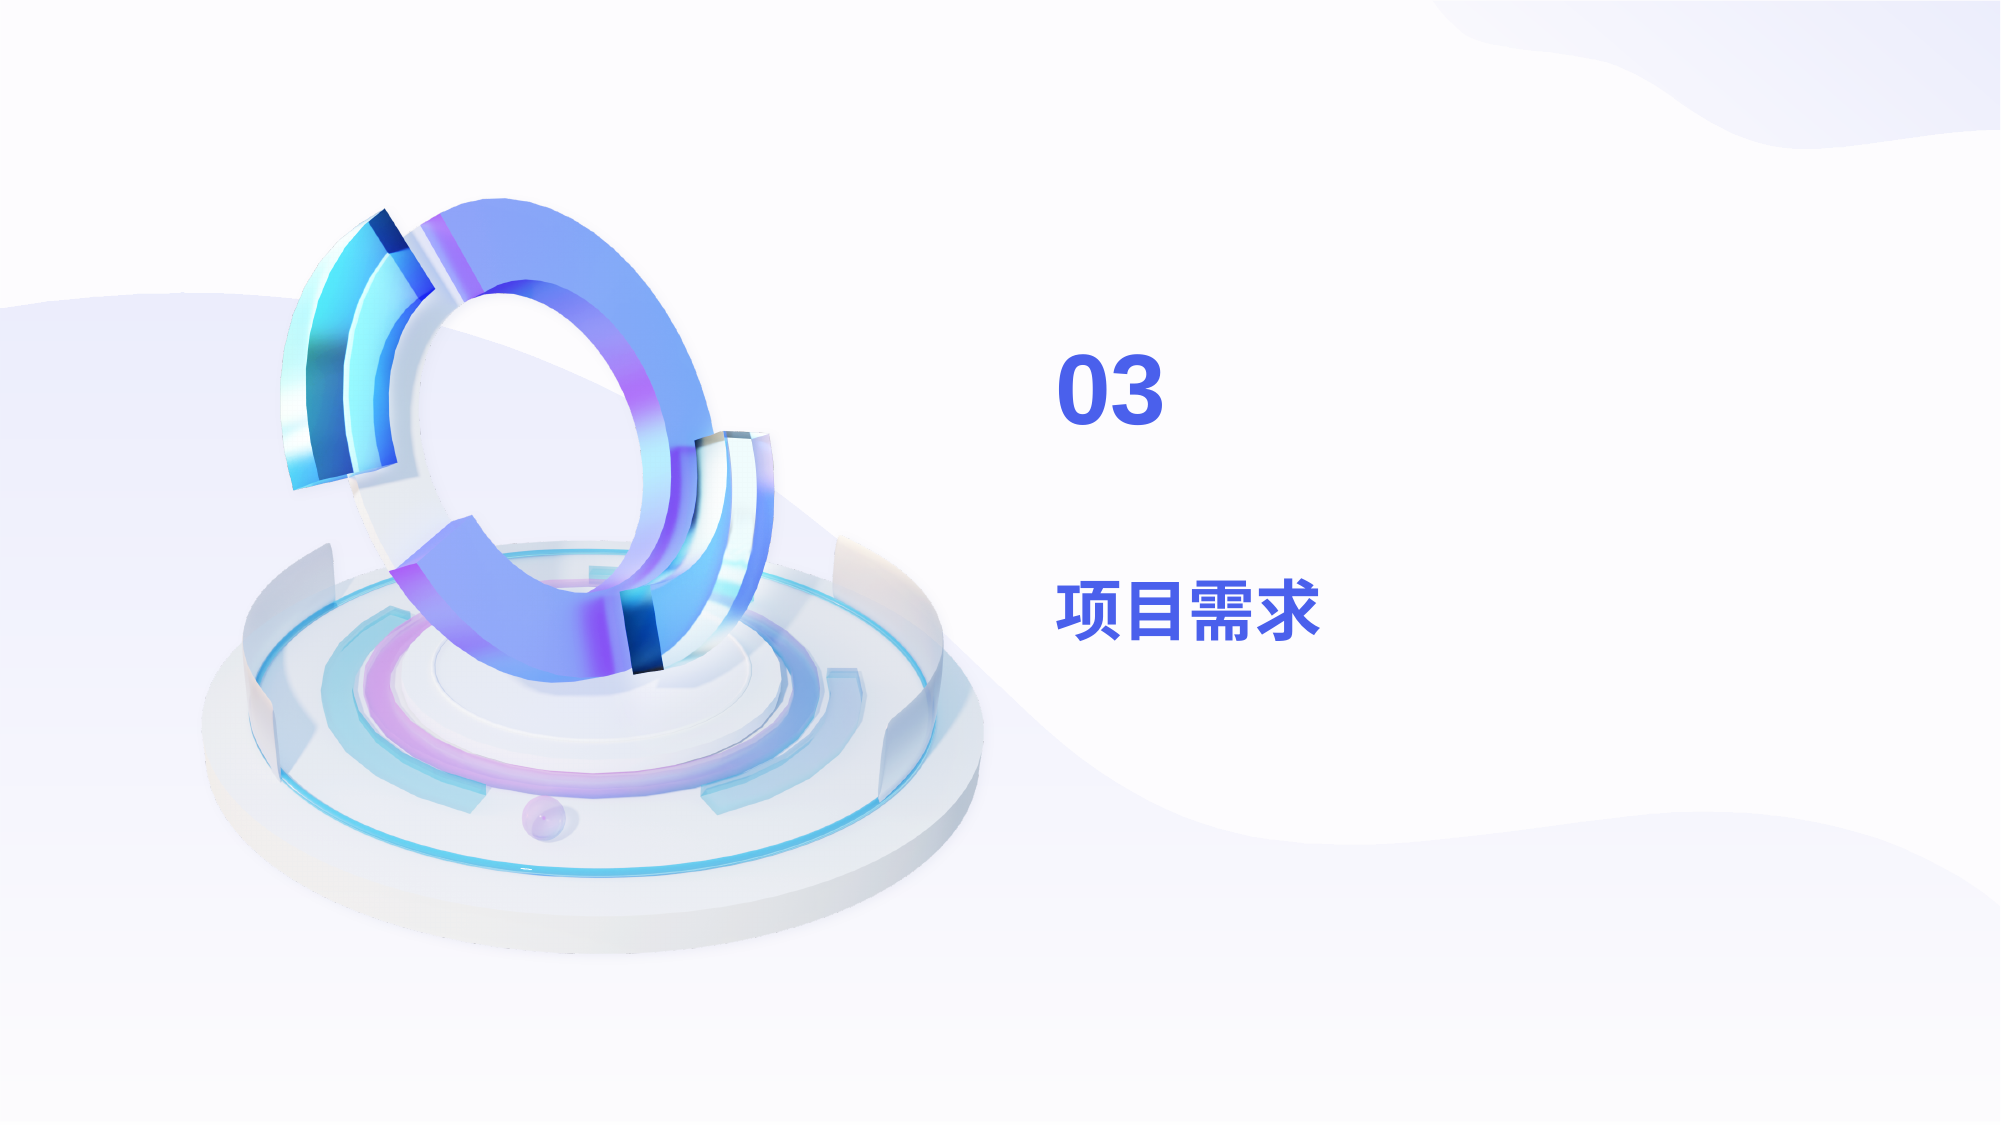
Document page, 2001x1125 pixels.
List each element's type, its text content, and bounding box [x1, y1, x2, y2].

picture [108, 114, 1019, 1025]
title 项目需求 [1040, 569, 1892, 658]
text_box 03 [1040, 330, 1892, 454]
